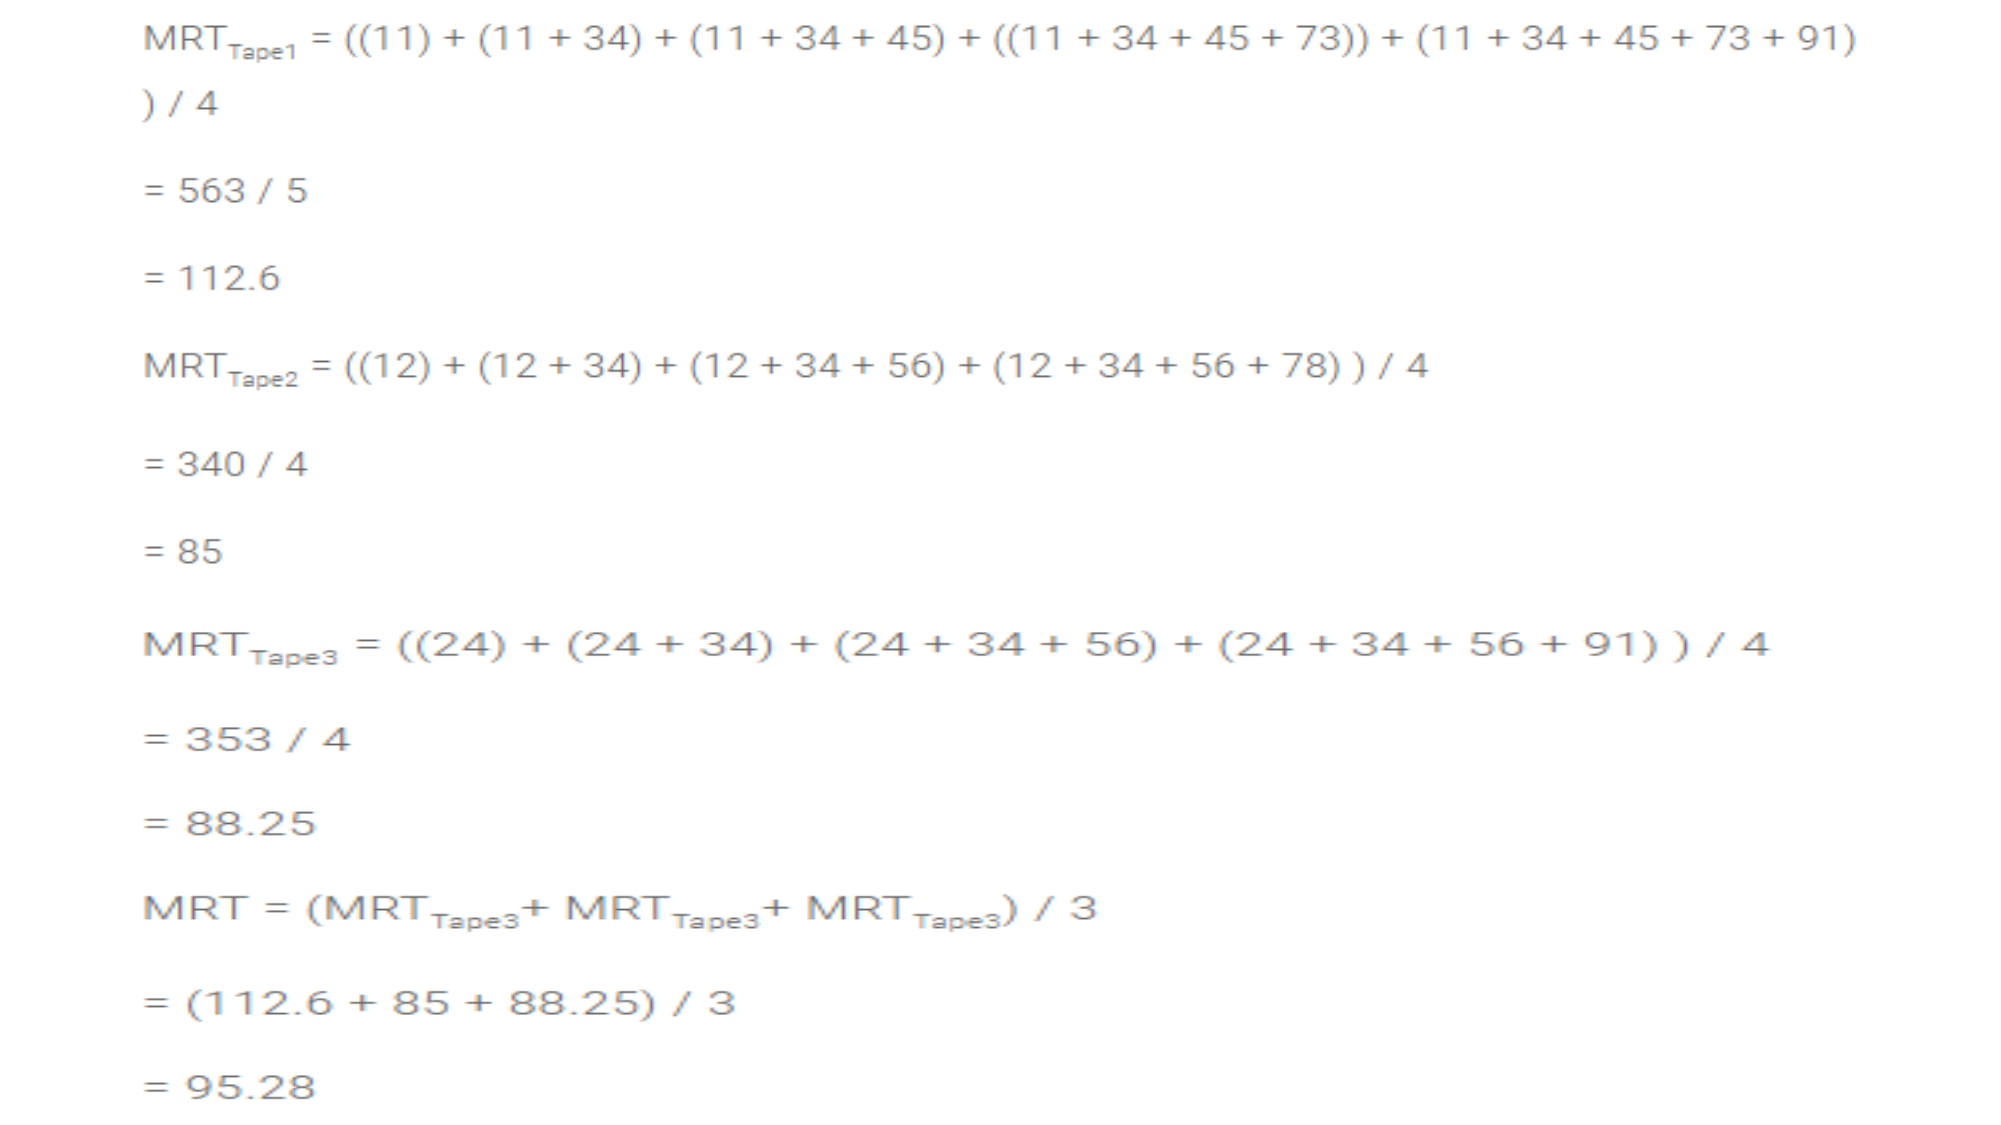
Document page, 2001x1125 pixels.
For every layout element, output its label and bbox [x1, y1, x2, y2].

picture [113, 0, 1875, 575]
text_box [101, 621, 1849, 1110]
